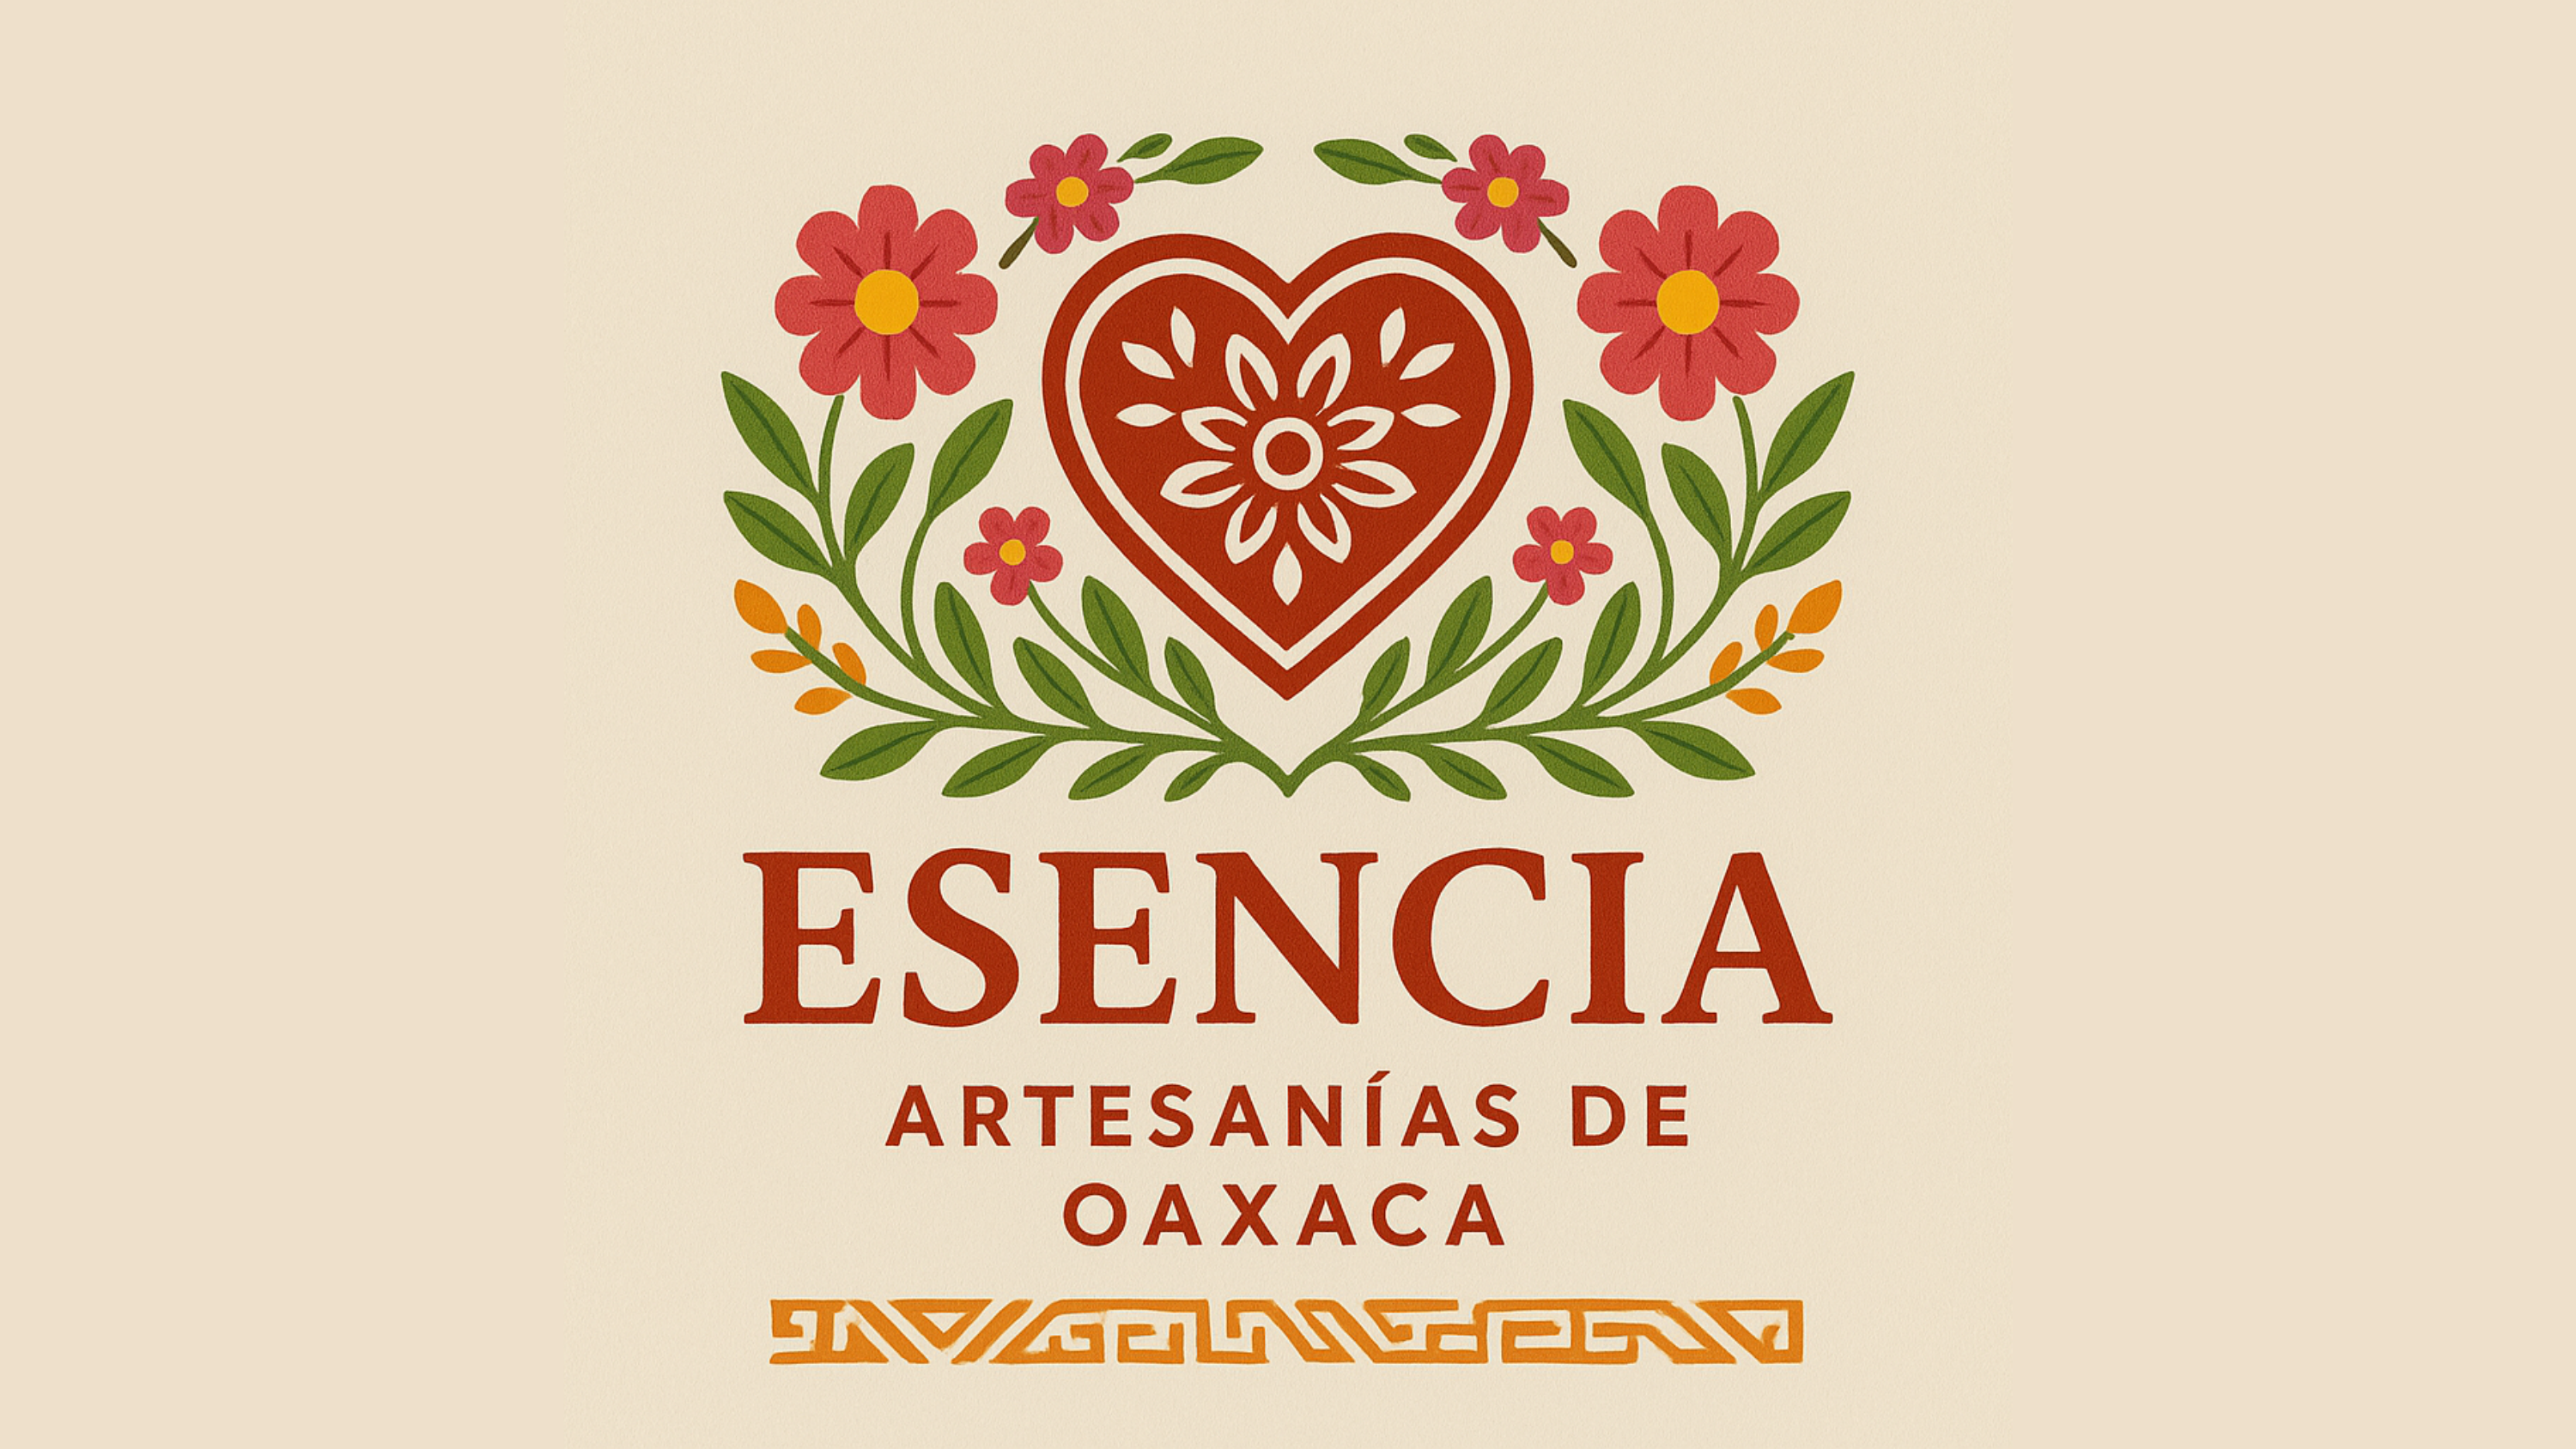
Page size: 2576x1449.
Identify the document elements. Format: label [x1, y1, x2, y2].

text_box [563, 0, 2013, 1449]
